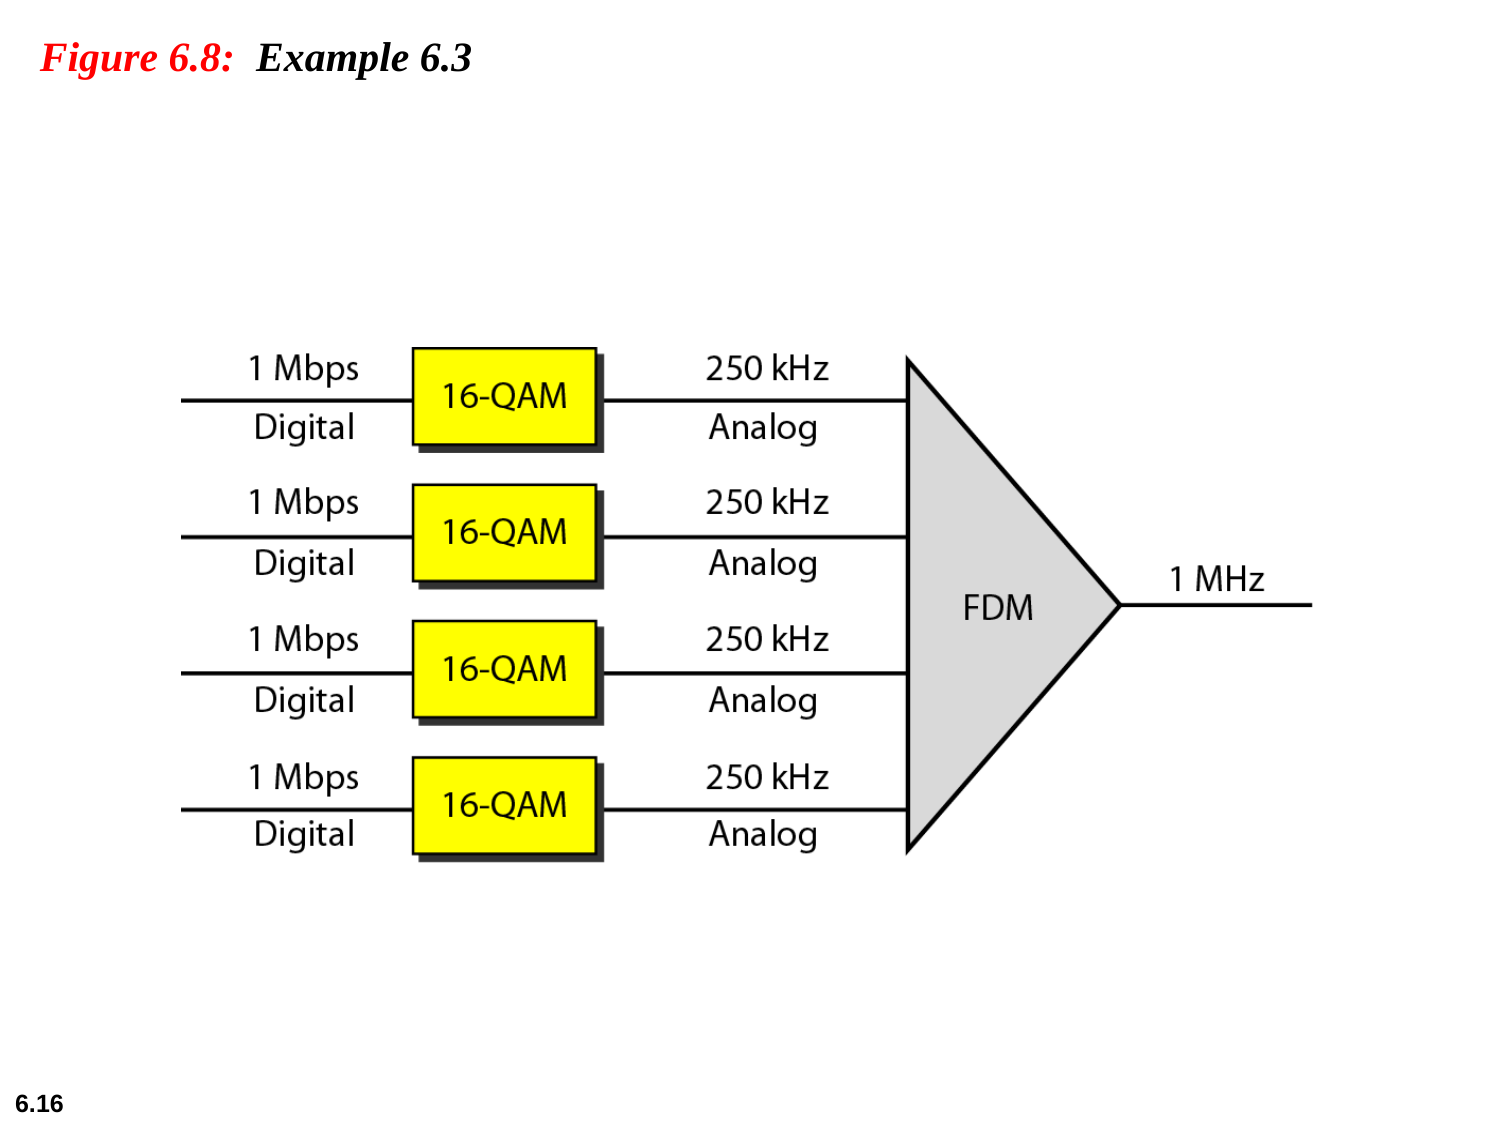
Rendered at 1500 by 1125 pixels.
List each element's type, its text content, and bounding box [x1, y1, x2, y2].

text_box Figure 6.8: Example 6.3 [24, 22, 1363, 87]
text_box 6.16 [0, 1049, 313, 1125]
picture [181, 347, 1313, 863]
